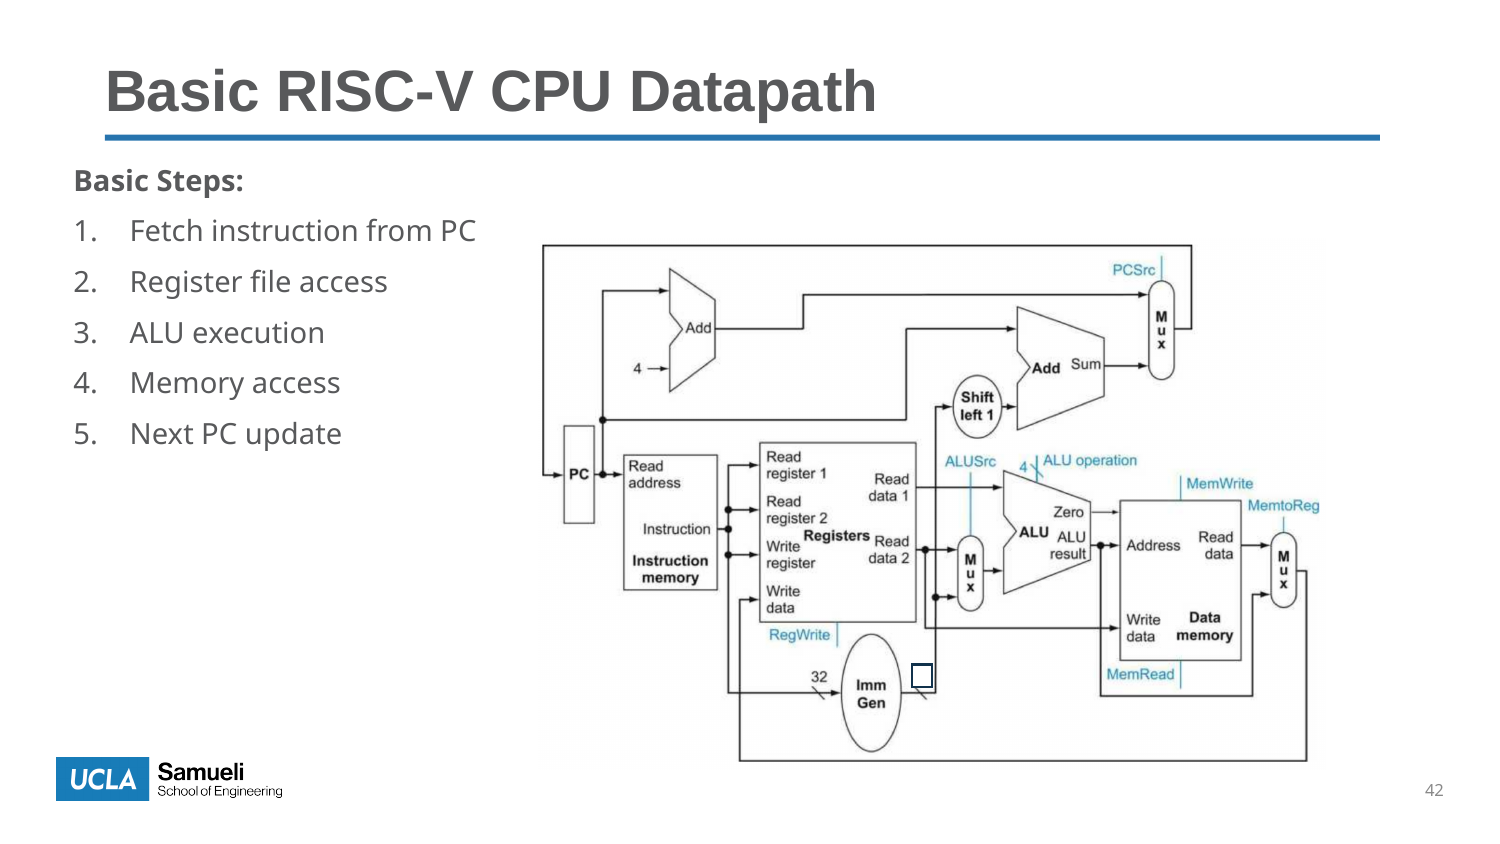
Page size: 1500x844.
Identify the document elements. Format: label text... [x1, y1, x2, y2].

slide_number 42 [1425, 780, 1500, 840]
picture [538, 238, 1326, 770]
list Basic Steps: Fetch instruction from PC Register file access ALU execution Memory access Next PC update [73, 162, 1412, 459]
picture [56, 757, 282, 801]
title Basic RISC-V CPU Datapath [105, 60, 1380, 125]
